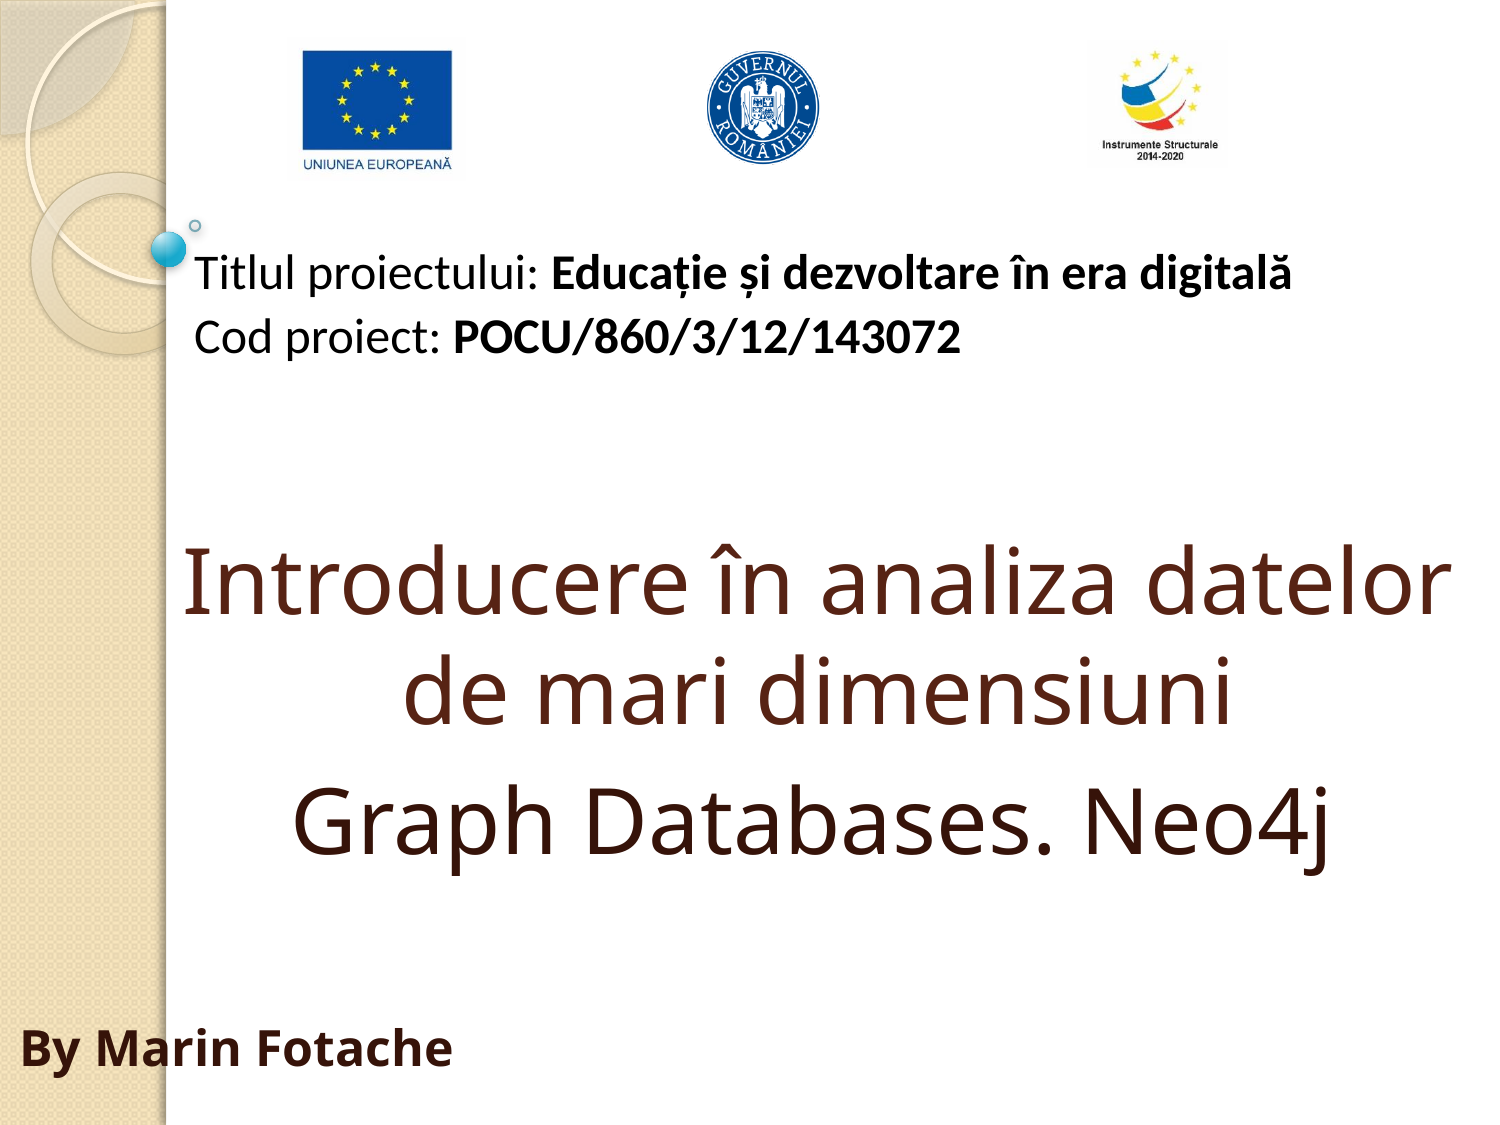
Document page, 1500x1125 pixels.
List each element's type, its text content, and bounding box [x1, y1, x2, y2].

subtitle Graph Databases. Neo4j [162, 762, 1459, 963]
text_box By Marin Fotache [0, 974, 1084, 1125]
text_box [287, 37, 1229, 181]
text_box Introducere în analiza datelor de mari dimensiuni [125, 337, 1500, 750]
text_box Titlul proiectului: Educație și dezvoltare în era digitală Cod proiect: POCU/860/3/12/143072 [179, 238, 1309, 372]
